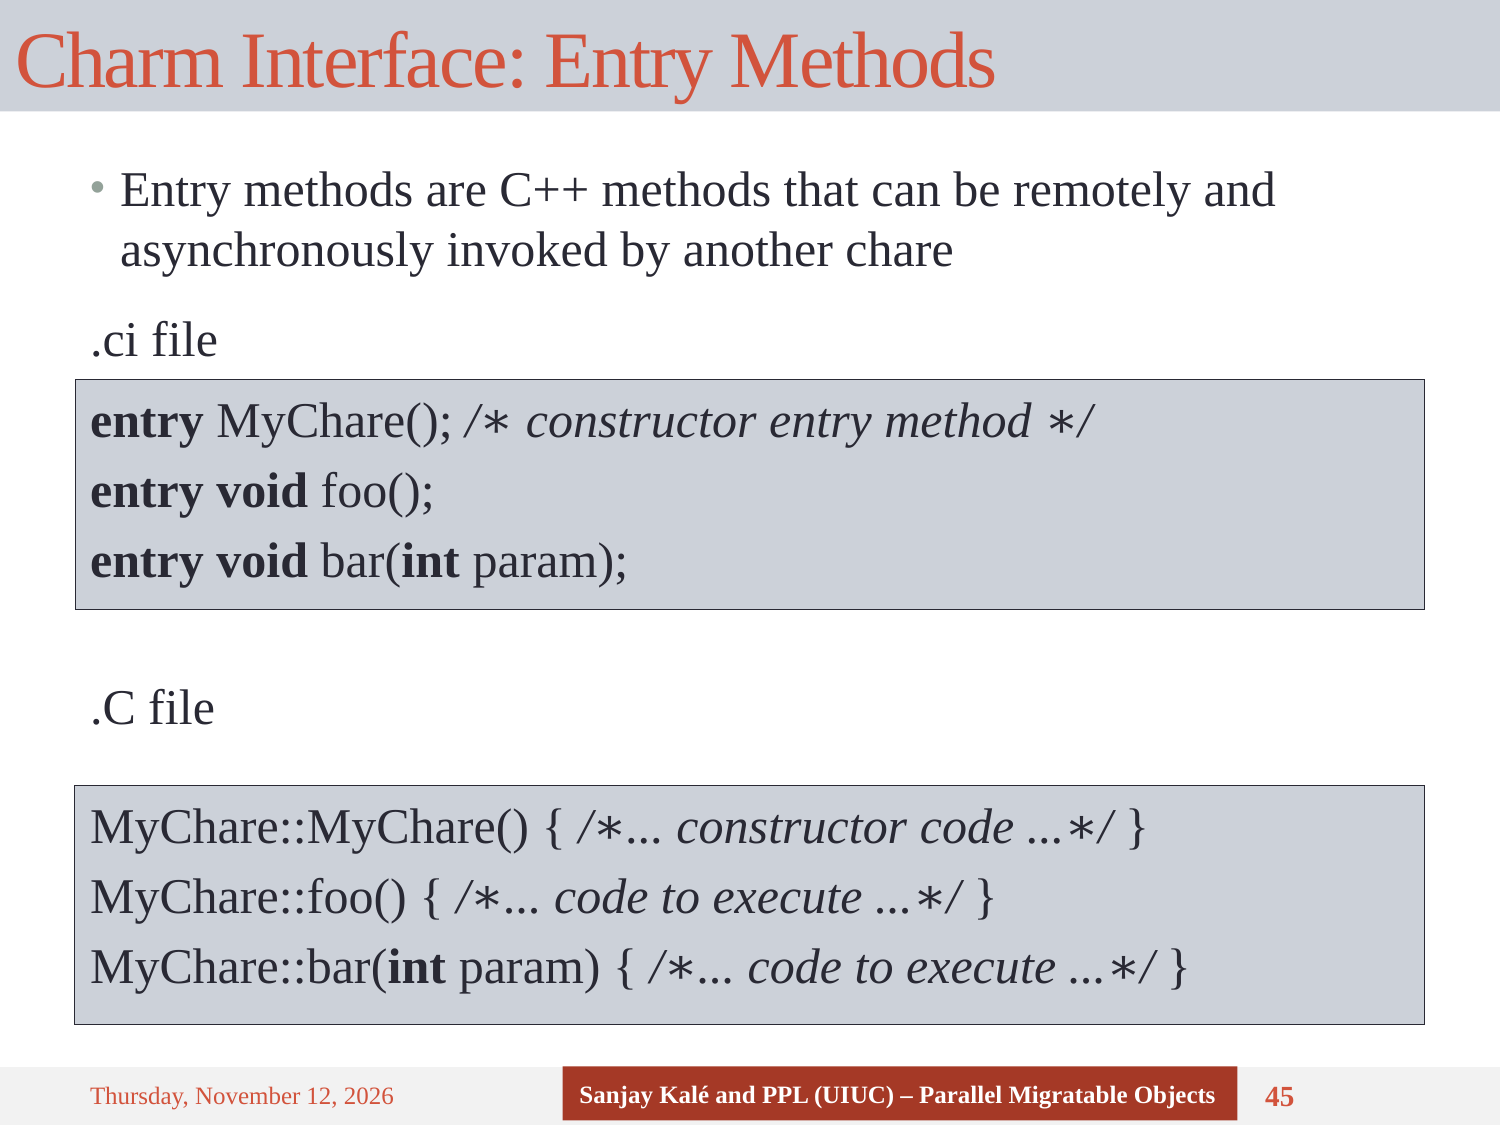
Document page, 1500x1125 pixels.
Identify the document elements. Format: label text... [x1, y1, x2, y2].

list Entry methods are C++ methods that can be remotely and asynchronously invoked by another chare [75, 149, 1425, 298]
text_box MyChare::MyChare() { /∗... constructor code ...∗/ } MyChare::foo() { /∗... code to execute ...∗/ } MyChare::bar(int param) { /∗... code to execute ...∗/ } [74, 785, 1425, 1025]
list entry MyChare(); /∗ constructor entry method ∗/ entry void foo(); entry void bar(int param); [75, 379, 1425, 610]
list .C file [75, 666, 1425, 758]
slide_number 45 [1250, 1067, 1425, 1122]
list .ci file [75, 298, 1425, 379]
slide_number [75, 1067, 550, 1122]
footer Sanjay Kalé and PPL (UIUC) – Parallel Migratable Objects [562, 1066, 1238, 1121]
title Charm Interface: Entry Methods [0, 0, 1500, 112]
